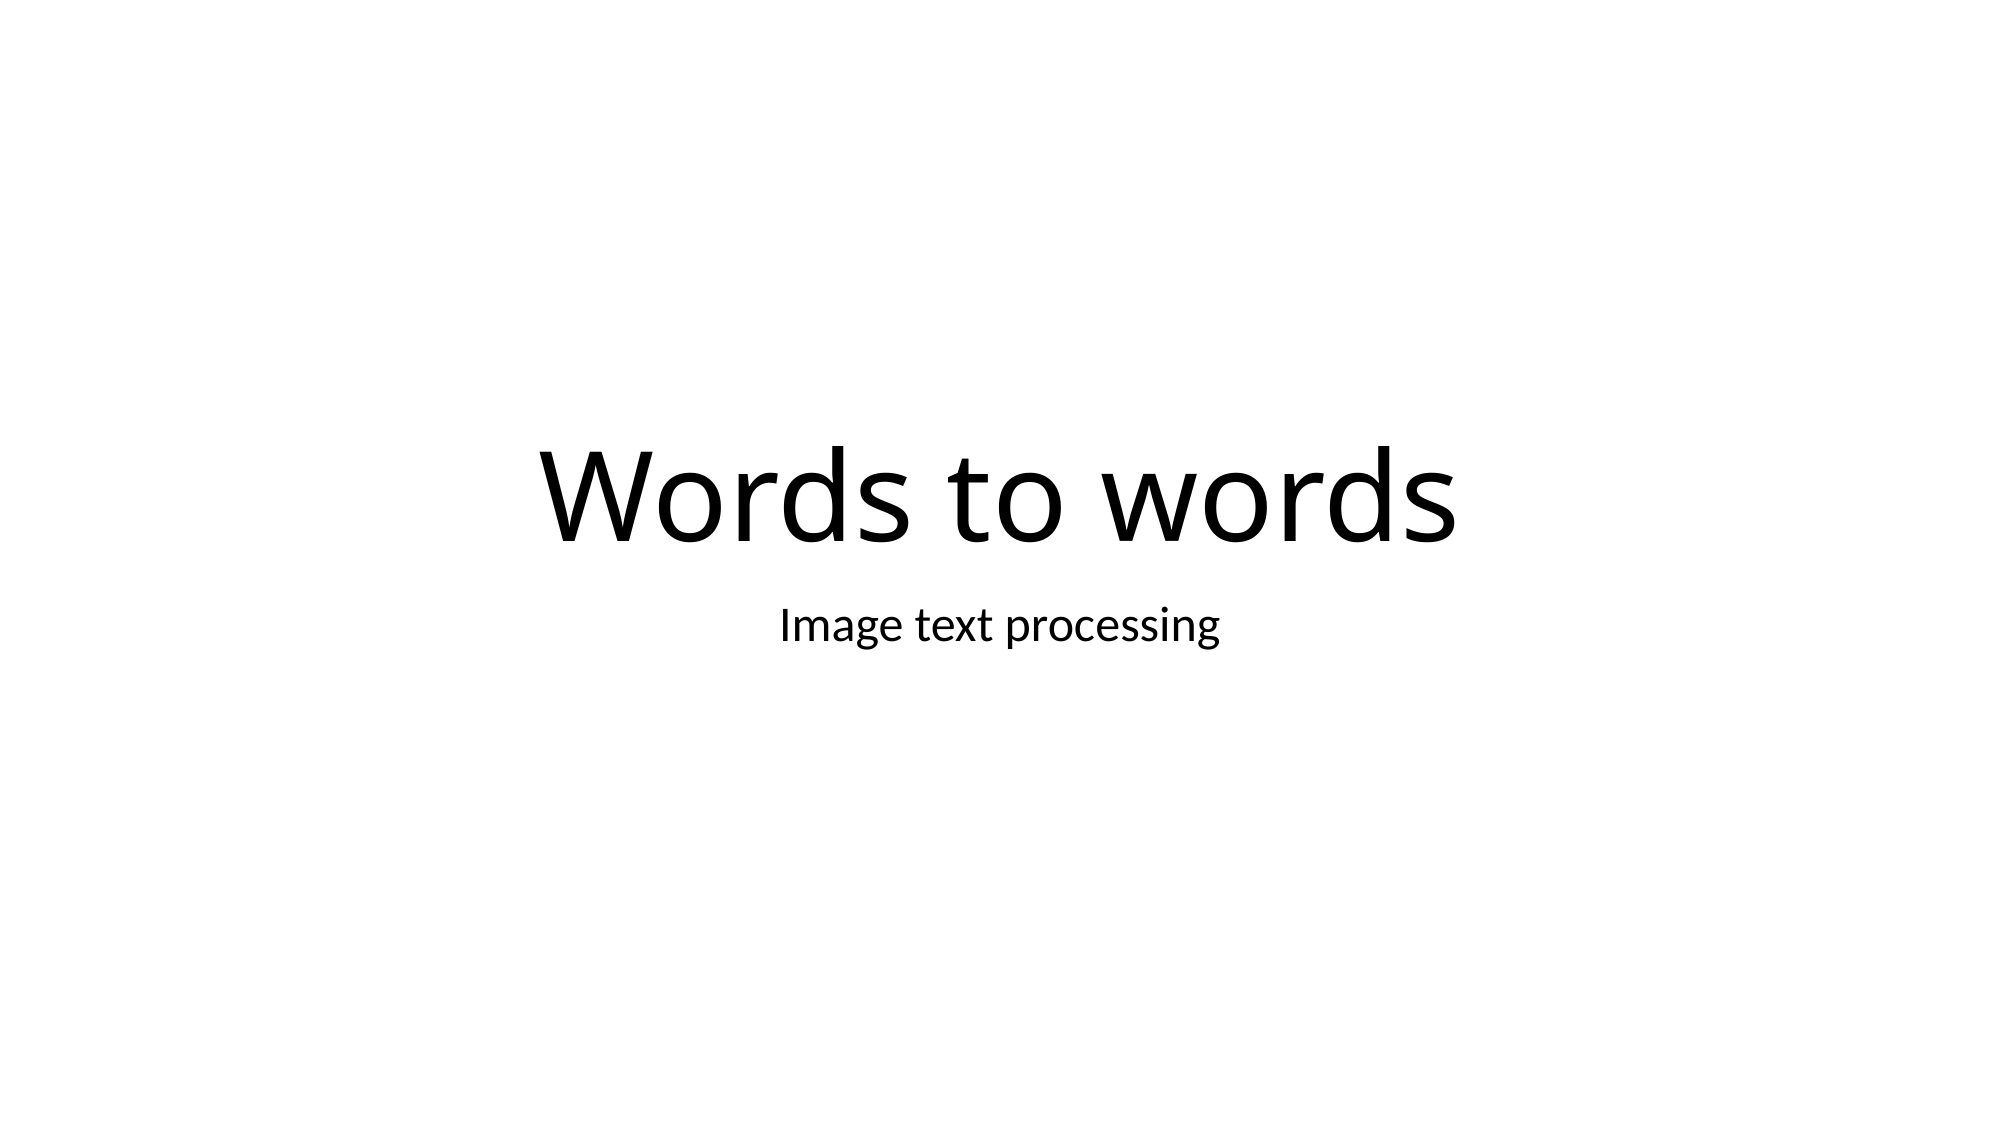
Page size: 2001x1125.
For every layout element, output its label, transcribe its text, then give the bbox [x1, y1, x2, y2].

title Words to words [249, 184, 1750, 576]
subtitle Image text processing [249, 590, 1750, 863]
